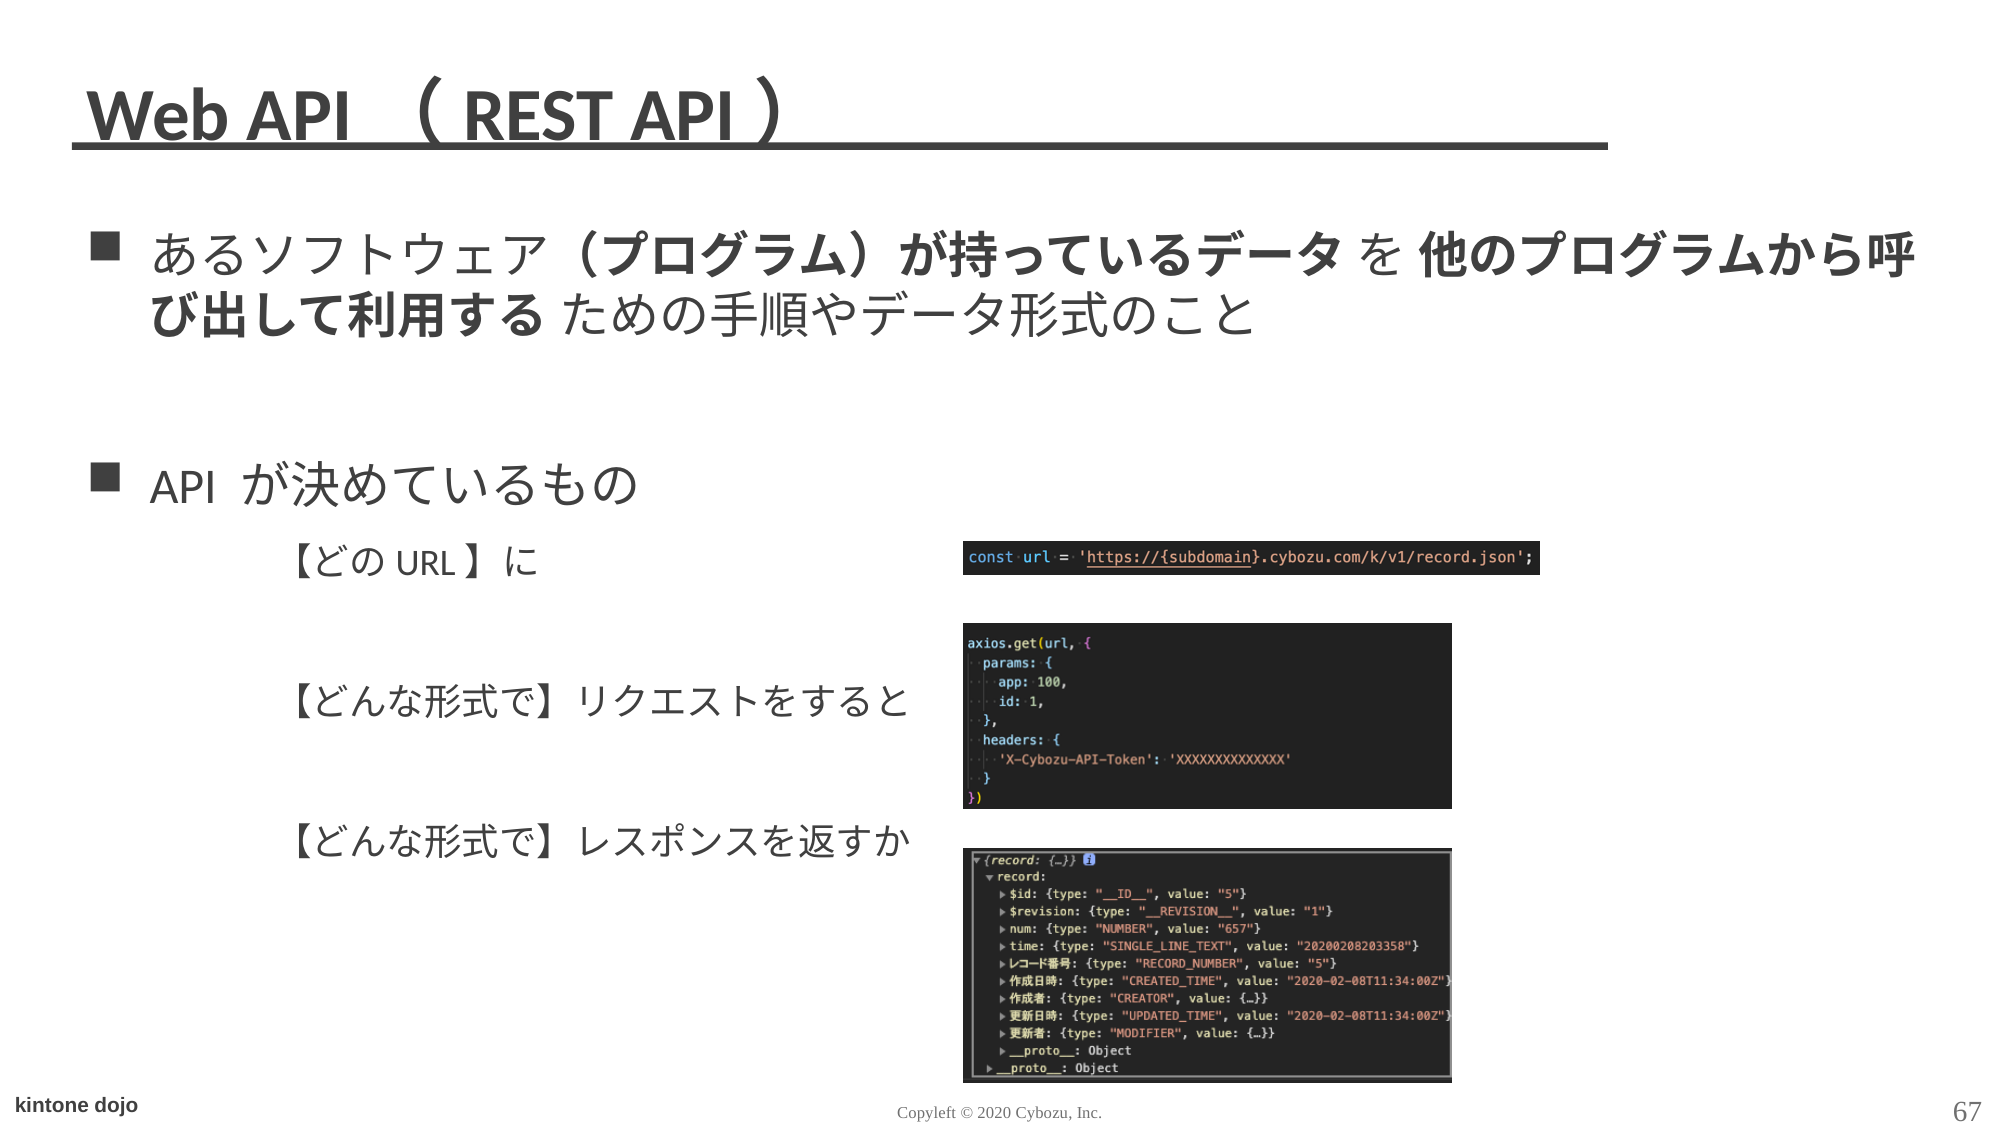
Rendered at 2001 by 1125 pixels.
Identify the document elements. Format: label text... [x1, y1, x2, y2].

footer Copyleft © 2020 Cybozu, Inc. [662, 1098, 1338, 1125]
list あるソフトウェア（プログラム）が持っているデータ を 他のプログラムから呼び出して利用する ための手順やデータ形式のこと API が決めているもの 【どのURL】に 【どんな形式で】リクエストをすると 【どんな形式で】レスポンスを返すか [71, 215, 1958, 1067]
picture [963, 848, 1452, 1083]
slide_number 67 [1735, 1084, 1998, 1125]
title Web API（REST API） [71, 58, 1958, 171]
picture [963, 623, 1452, 809]
picture [963, 541, 1540, 575]
